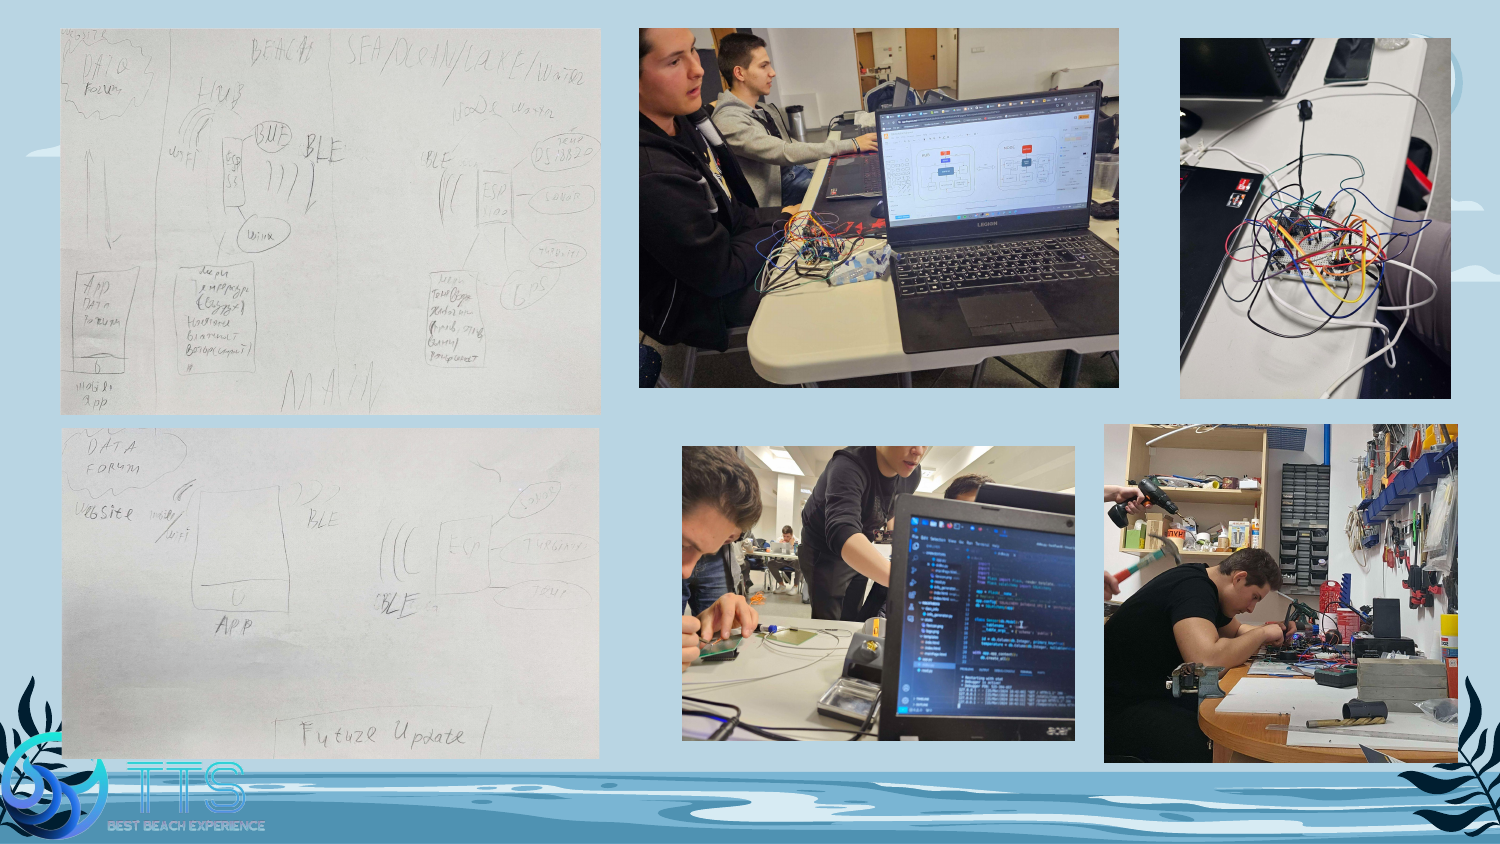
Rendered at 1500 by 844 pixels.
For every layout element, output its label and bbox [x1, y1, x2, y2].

picture [1104, 424, 1459, 763]
picture [0, 0, 600, 844]
picture [1180, 38, 1451, 399]
picture [639, 28, 1119, 389]
picture [682, 446, 1076, 741]
